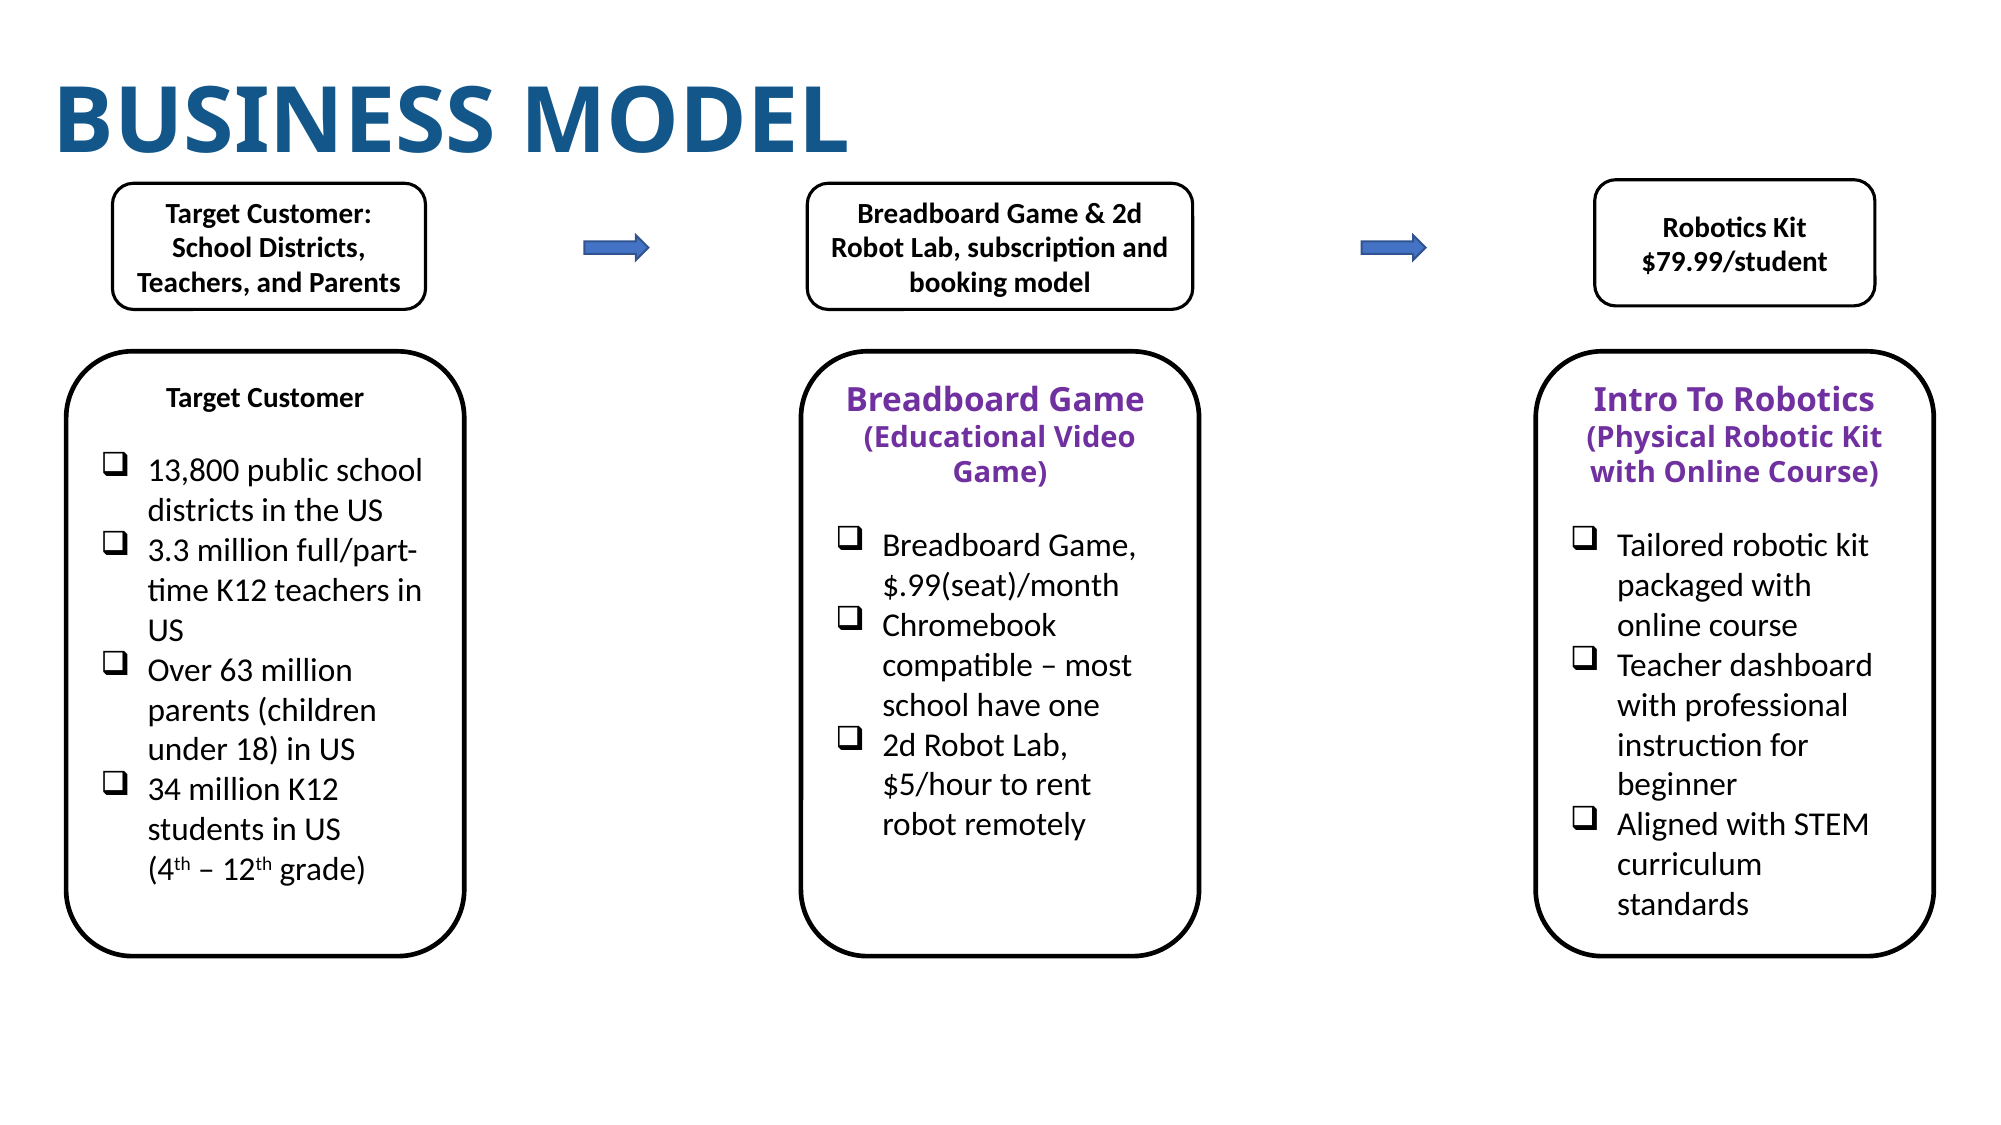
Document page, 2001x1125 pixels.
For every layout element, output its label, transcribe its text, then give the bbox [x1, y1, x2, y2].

text_box Target Customer: School Districts, Teachers, and Parents [112, 183, 426, 310]
text_box Breadboard Game & 2d Robot Lab, subscription and booking model [807, 183, 1193, 310]
text_box Target Customer 13,800 public school districts in the US 3.3 million full/part-time K12 teachers in US Over 63 million parents (children under 18) in US 34 million K12 students in US (4th – 12th grade) [66, 351, 465, 957]
text_box Robotics Kit $79.99/student [1594, 179, 1875, 306]
text_box [584, 235, 649, 261]
text_box [1361, 235, 1426, 261]
text_box Breadboard Game (Educational Video Game) Breadboard Game, $.99(seat)/month Chromebook compatible – most school have one 2d Robot Lab, $5/hour to rent robot remotely [800, 351, 1200, 957]
text_box Intro To Robotics (Physical Robotic Kit with Online Course) Tailored robotic kit packaged with online course Teacher dashboard with professional instruction for beginner Aligned with STEM curriculum standards [1535, 351, 1934, 957]
text_box BUSINESS MODEL [37, 52, 1147, 178]
